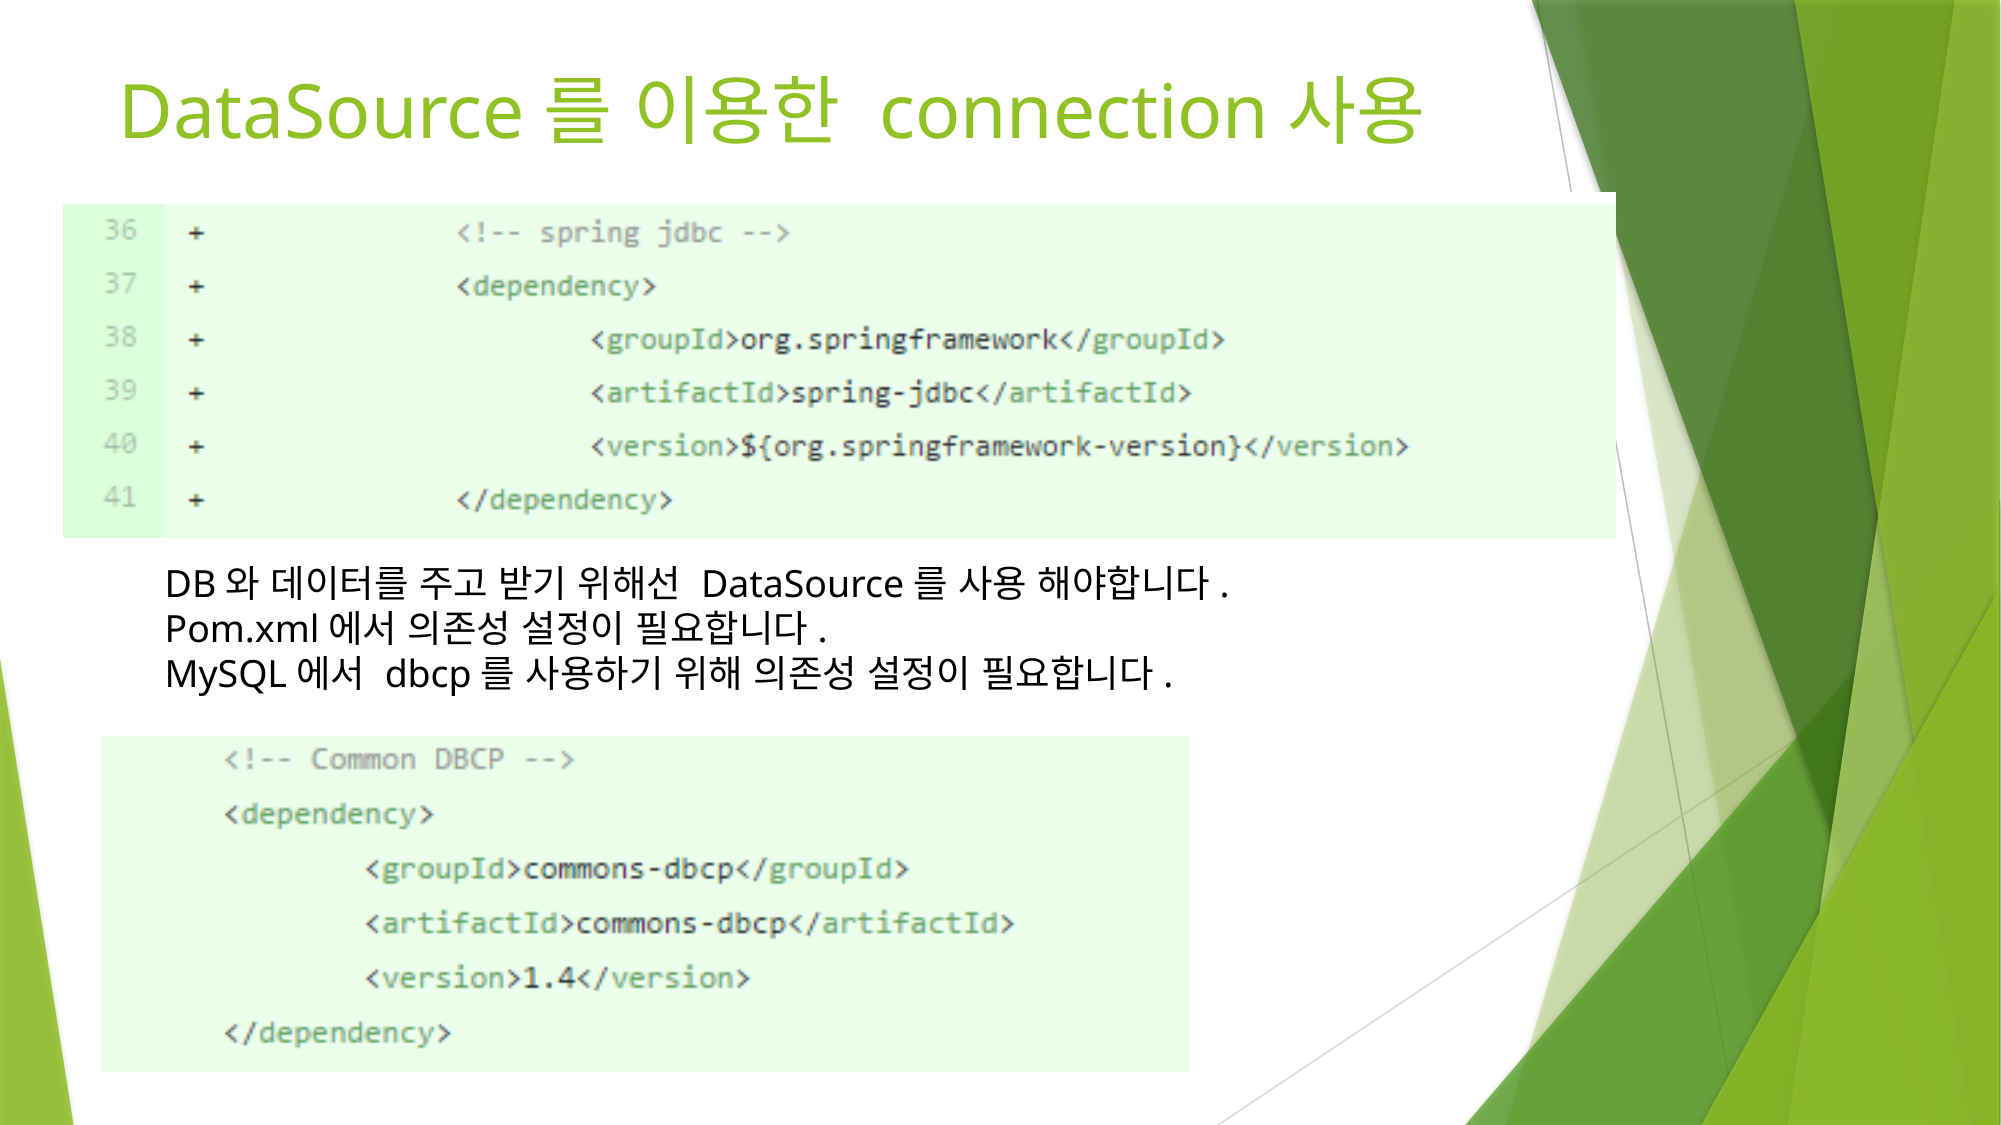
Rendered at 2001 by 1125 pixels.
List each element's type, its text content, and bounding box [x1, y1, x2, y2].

text_box DB와 데이터를 주고 받기 위해선 DataSource를 사용 해야합니다. Pom.xml에서 의존성 설정이 필요합니다. MySQL에서 dbcp를 사용하기 위해 의존성 설정이 필요합니다. [149, 552, 1245, 703]
title DataSource를 이용한 connection사용 [103, 56, 1514, 190]
picture [100, 735, 1190, 1073]
picture [62, 192, 1616, 539]
